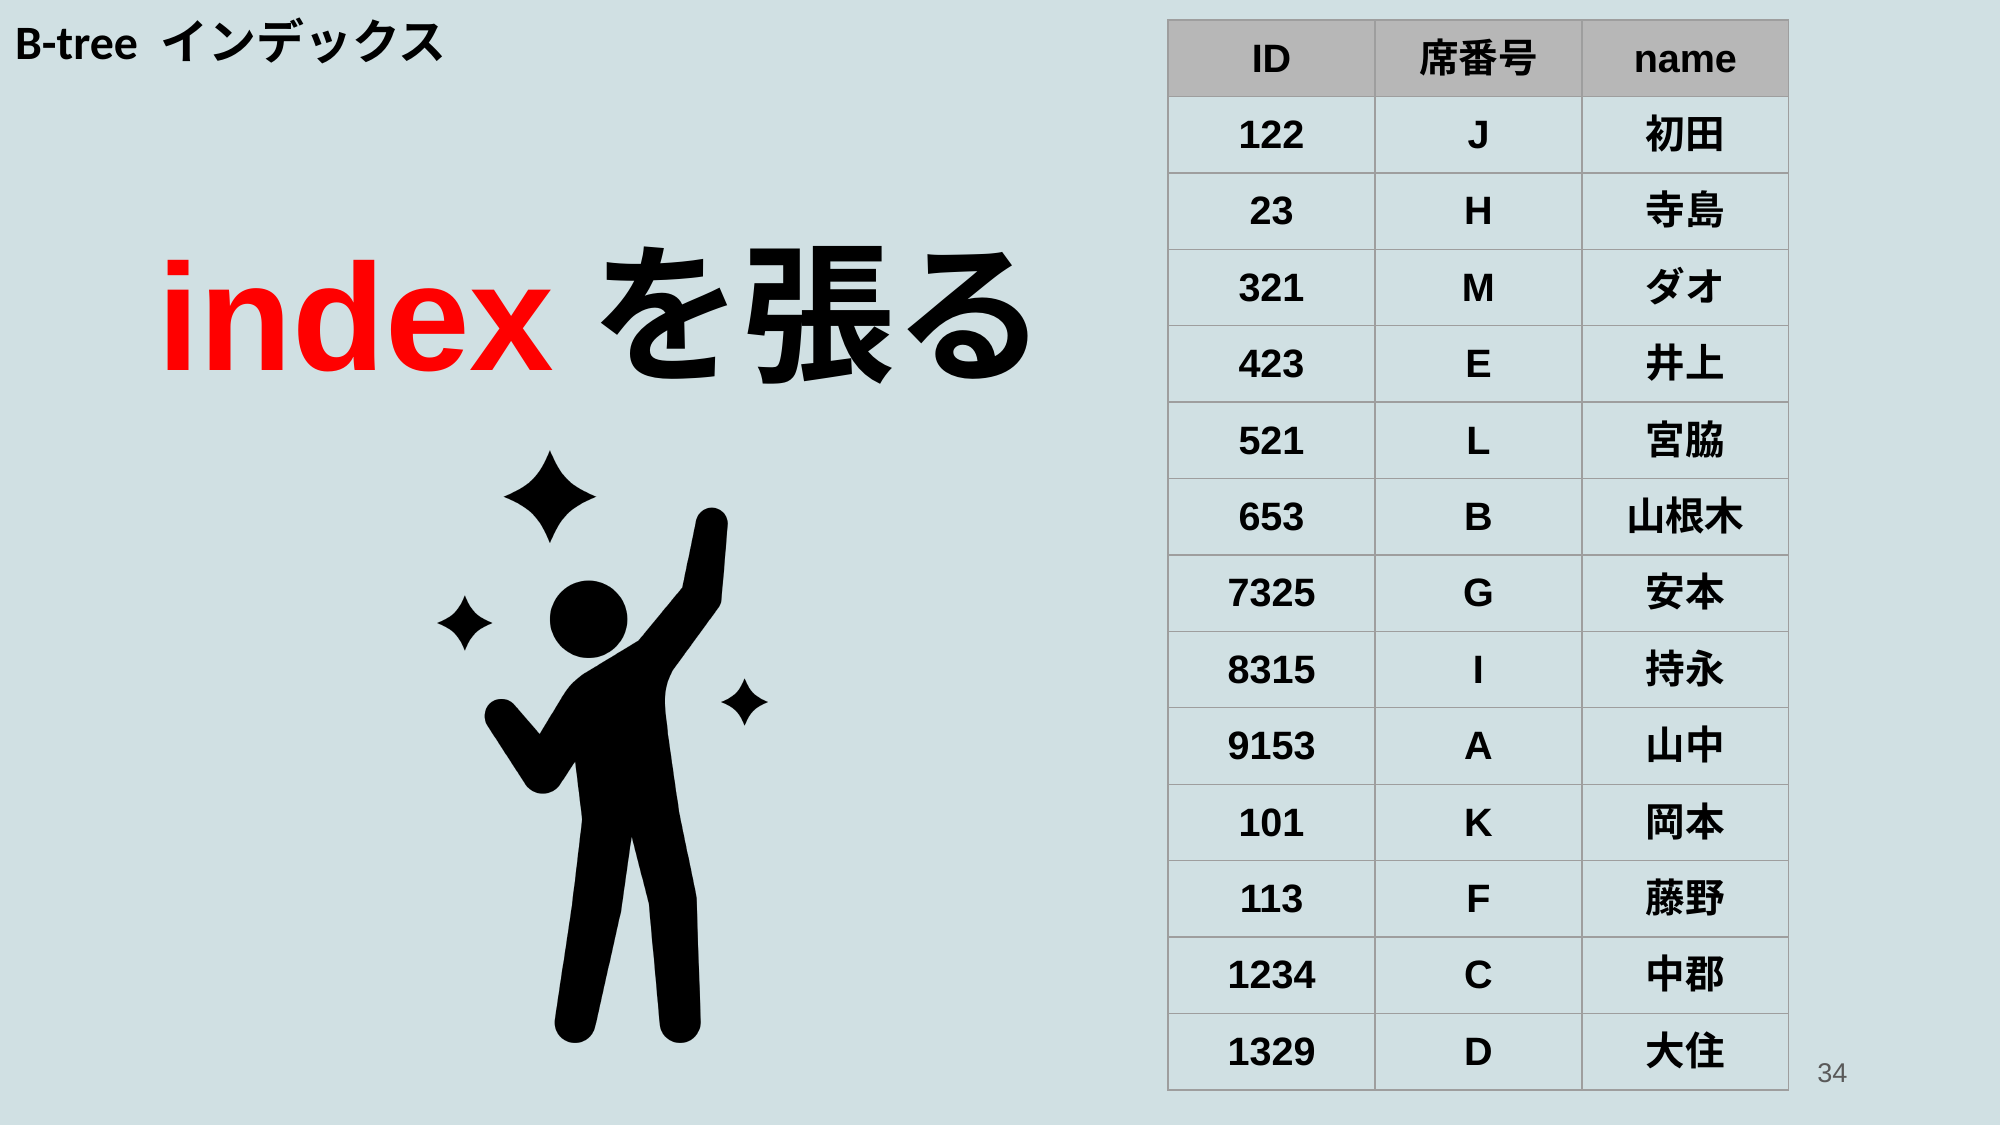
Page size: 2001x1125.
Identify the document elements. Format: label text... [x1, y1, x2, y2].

table_cell 寺島 [1583, 174, 1788, 249]
table_header 席番号 [1376, 21, 1581, 96]
table_cell A [1376, 708, 1581, 784]
table_cell 8315 [1169, 632, 1374, 707]
table_cell 521 [1169, 403, 1374, 478]
table_cell J [1376, 97, 1581, 172]
table_cell 321 [1169, 250, 1374, 325]
table_cell 井上 [1583, 326, 1788, 401]
table_cell 1329 [1169, 1014, 1374, 1089]
table_cell M [1376, 250, 1581, 325]
table_cell 大住 [1583, 1014, 1788, 1042]
table_cell 藤野 [1583, 861, 1788, 936]
table_cell G [1376, 556, 1581, 631]
table_cell 山根木 [1583, 479, 1788, 554]
table_cell D [1376, 1014, 1581, 1089]
text_box indexを張る [138, 107, 1067, 513]
table_cell L [1376, 403, 1581, 478]
slide_number ‹#› [1412, 1042, 1863, 1103]
table_cell I [1376, 632, 1581, 707]
table_cell 23 [1169, 174, 1374, 249]
table_cell 宮脇 [1583, 403, 1788, 478]
table_cell 653 [1169, 479, 1374, 554]
picture [436, 450, 768, 1043]
table_cell 安本 [1583, 556, 1788, 631]
text_box B-tree インデックス [0, 0, 725, 85]
table_cell F [1376, 861, 1581, 936]
table_header ID [1169, 21, 1374, 96]
table_cell B [1376, 479, 1581, 554]
table_cell 122 [1169, 97, 1374, 172]
table_cell ダオ [1583, 250, 1788, 325]
table_cell E [1376, 326, 1581, 401]
table_cell 101 [1169, 785, 1374, 860]
table_cell 岡本 [1583, 785, 1788, 860]
table_cell 1234 [1169, 938, 1374, 1013]
table_cell 山中 [1583, 708, 1788, 784]
table_cell 9153 [1169, 708, 1374, 784]
table_cell 423 [1169, 326, 1374, 401]
table_cell 7325 [1169, 556, 1374, 631]
table_cell K [1376, 785, 1581, 860]
table_cell H [1376, 174, 1581, 249]
table_header name [1583, 21, 1788, 96]
table_cell 113 [1169, 861, 1374, 936]
table_cell 初田 [1583, 97, 1788, 172]
table_cell 持永 [1583, 632, 1788, 707]
table_cell C [1376, 938, 1581, 1013]
table_cell 中郡 [1583, 938, 1788, 1013]
